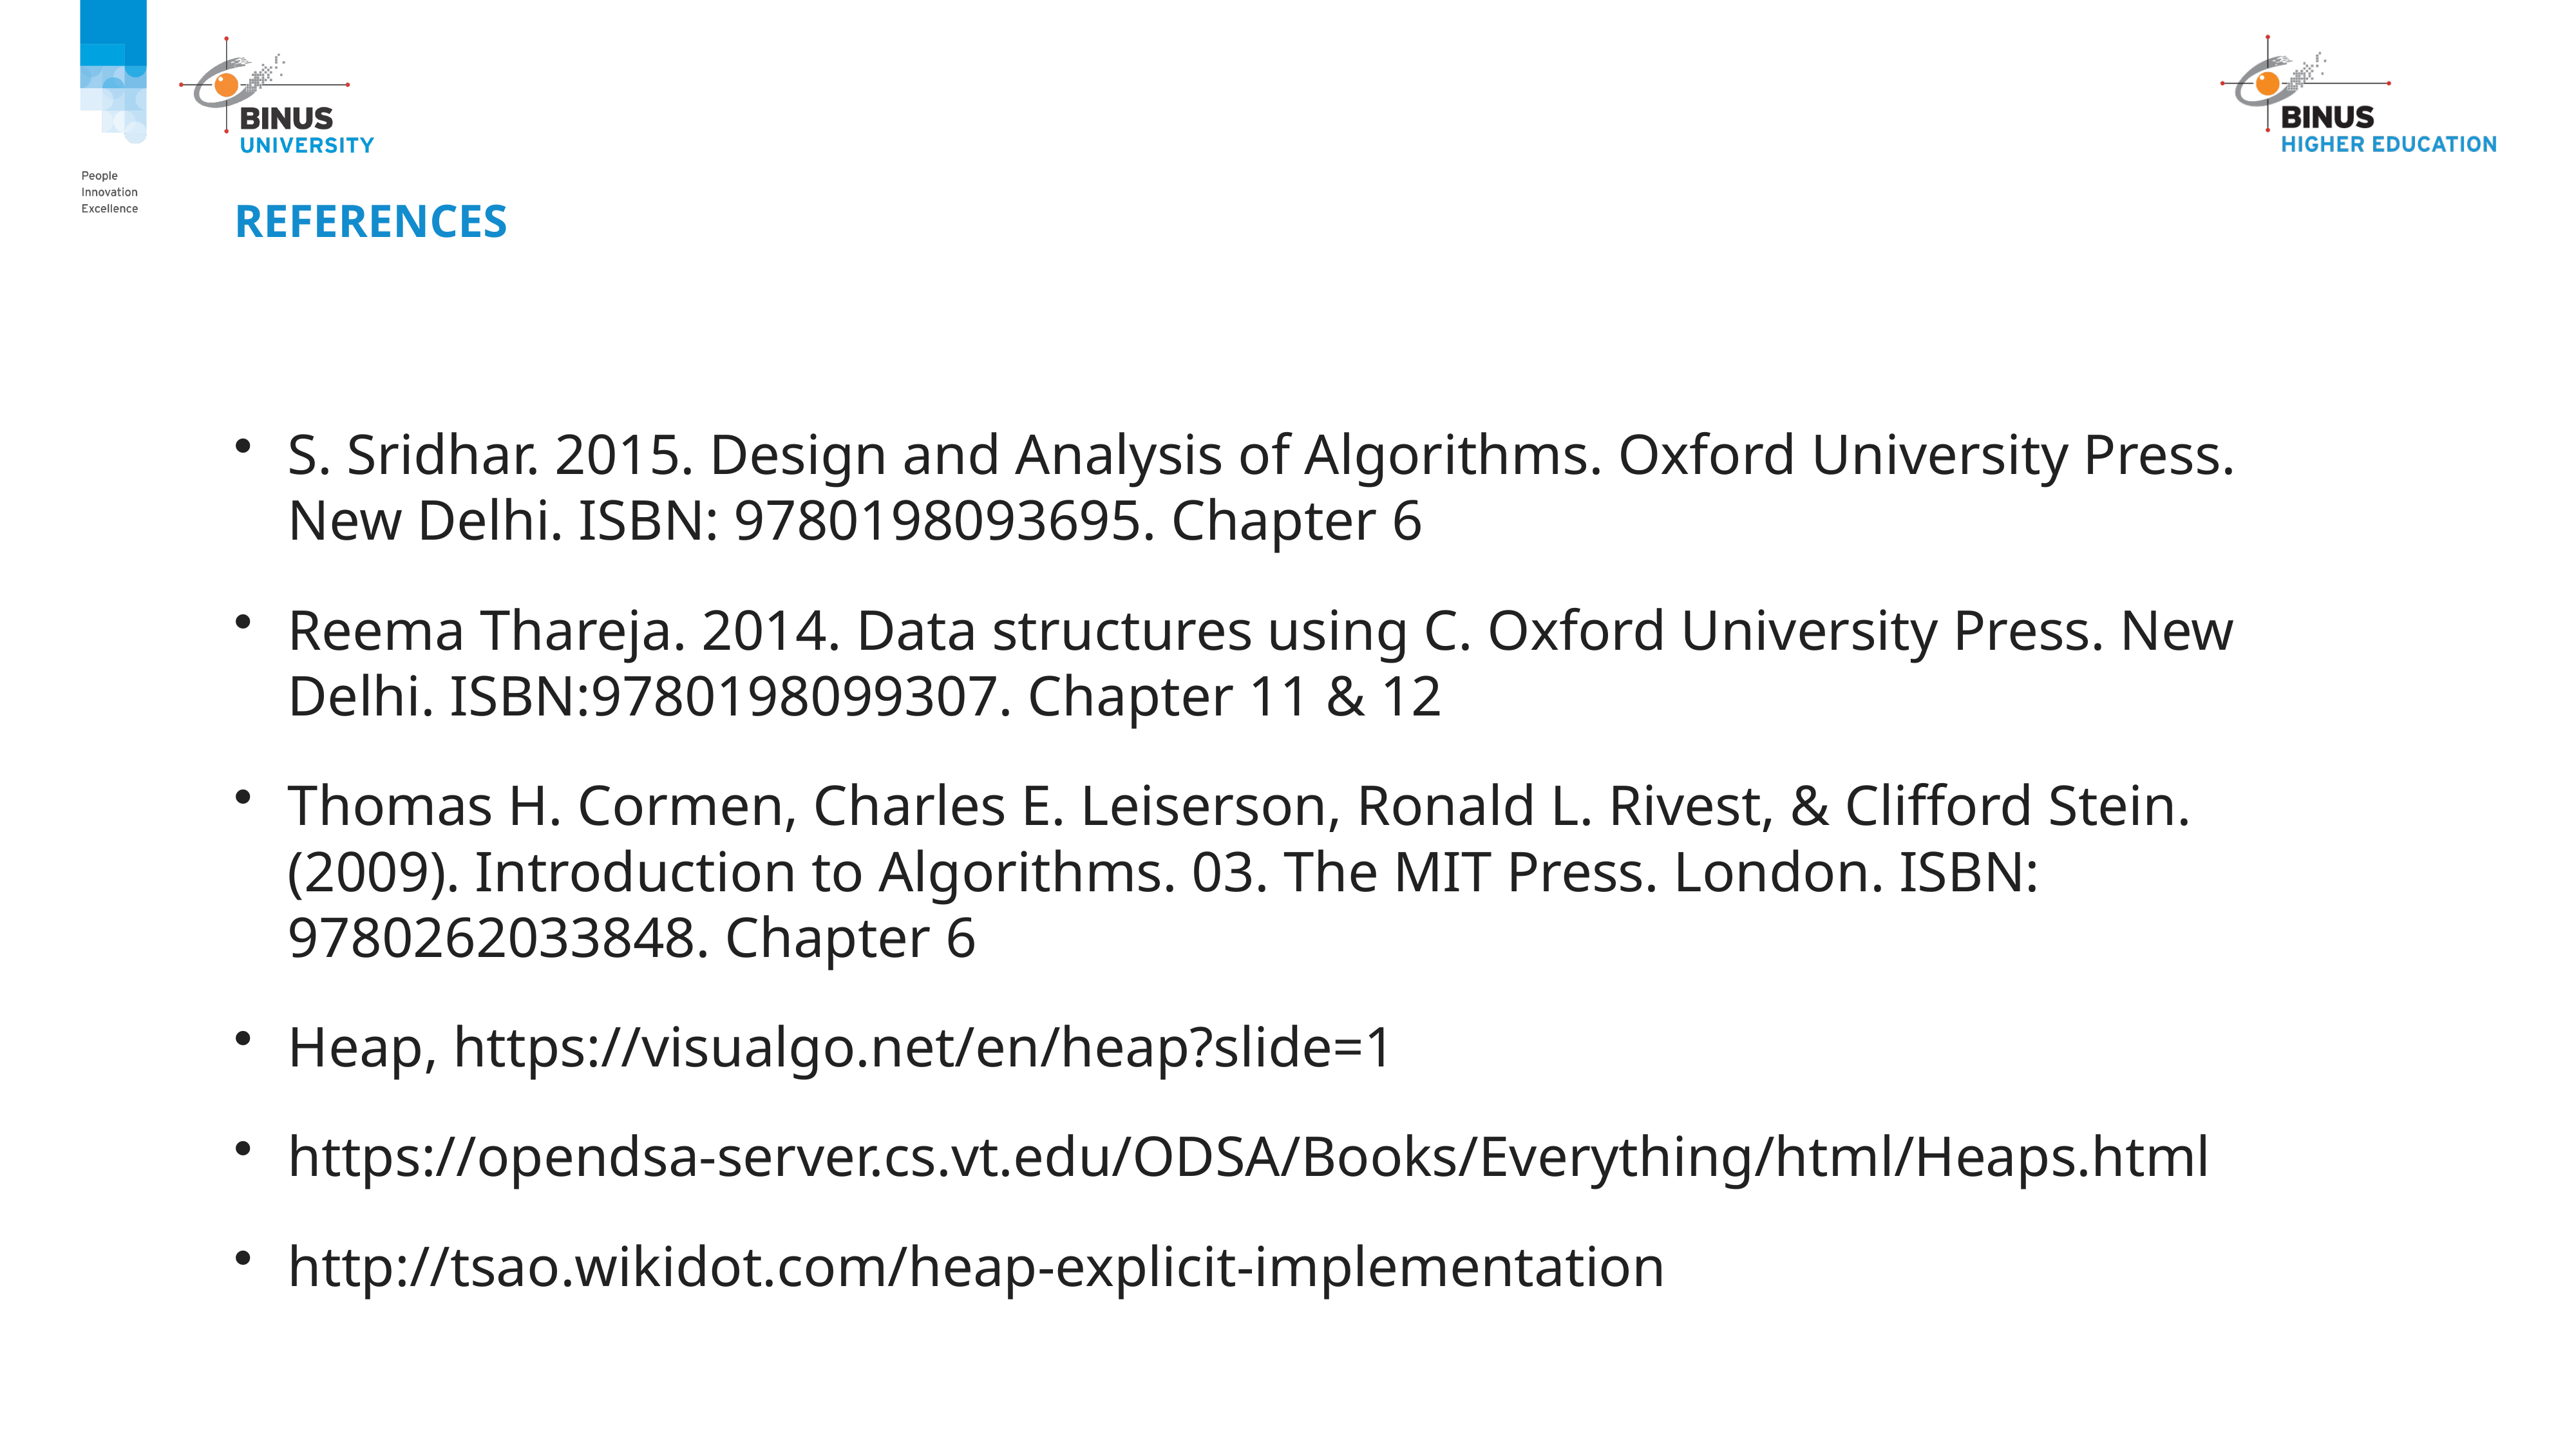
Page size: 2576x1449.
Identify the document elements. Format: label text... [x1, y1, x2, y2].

picture [80, 66, 147, 144]
title References [228, 197, 1784, 252]
list S. Sridhar. 2015. Design and Analysis of Algorithms. Oxford University Press. New Delhi. ISBN: 9780198093695. Chapter 6 Reema Thareja. 2014. Data structures using C. Oxford University Press. New Delhi. ISBN:9780198099307. Chapter 11 & 12 Thomas H. Cormen, Charles E. Leiserson, Ronald L. Rivest, & Clifford Stein. (2009). Introduction to Algorithms. 03. The MIT Press. London. ISBN: 9780262033848. Chapter 6 Heap, https://visualgo.net/en/heap?slide=1 https://opendsa-server.cs.vt.edu/ODSA/Books/Everything/html/Heaps.html http://tsao.wikidot.com/heap-explicit-implementation [228, 413, 2363, 1305]
picture [174, 25, 374, 161]
picture [81, 146, 146, 213]
picture [2199, 0, 2496, 156]
